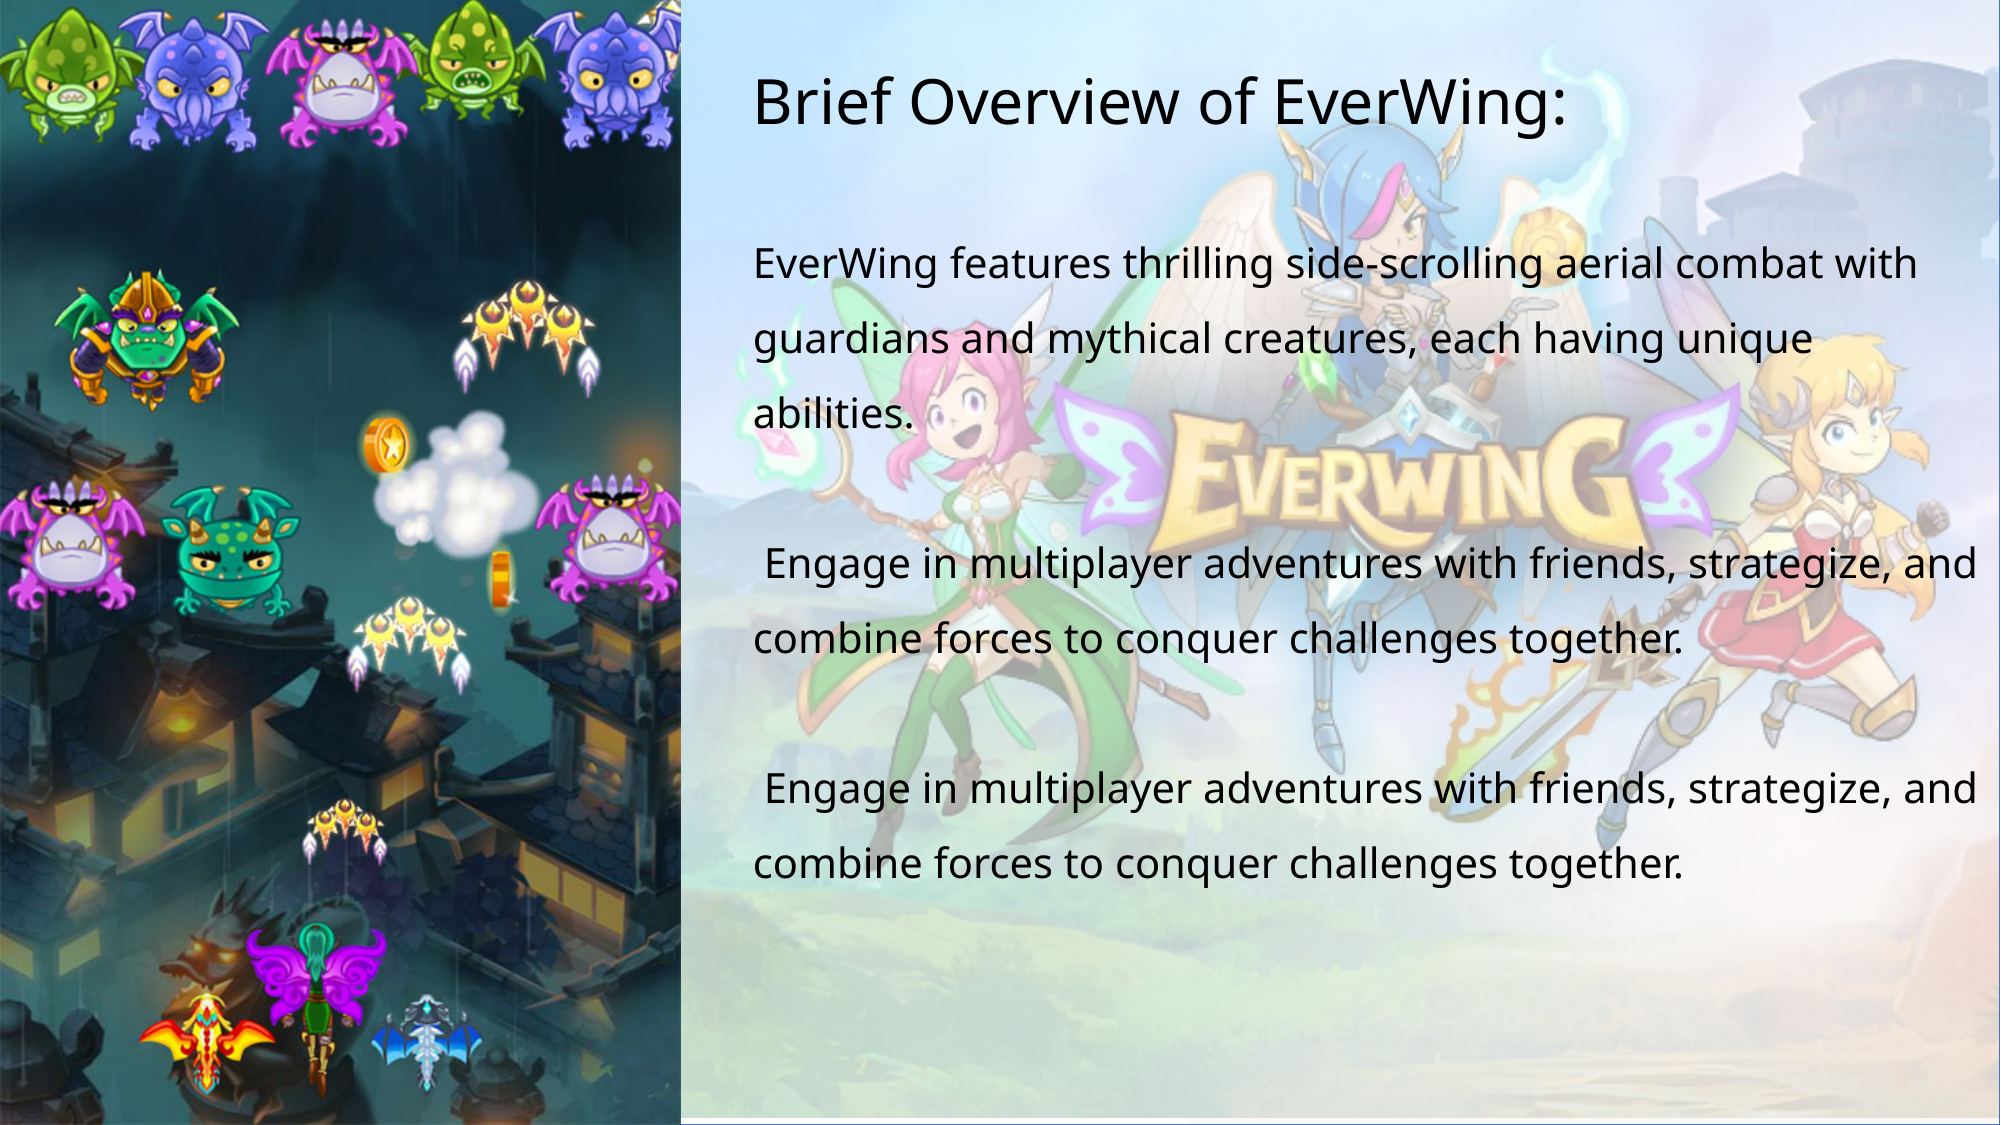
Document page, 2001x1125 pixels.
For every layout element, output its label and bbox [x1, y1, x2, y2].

picture [0, 0, 2000, 1125]
text_box [681, 1118, 2000, 1125]
